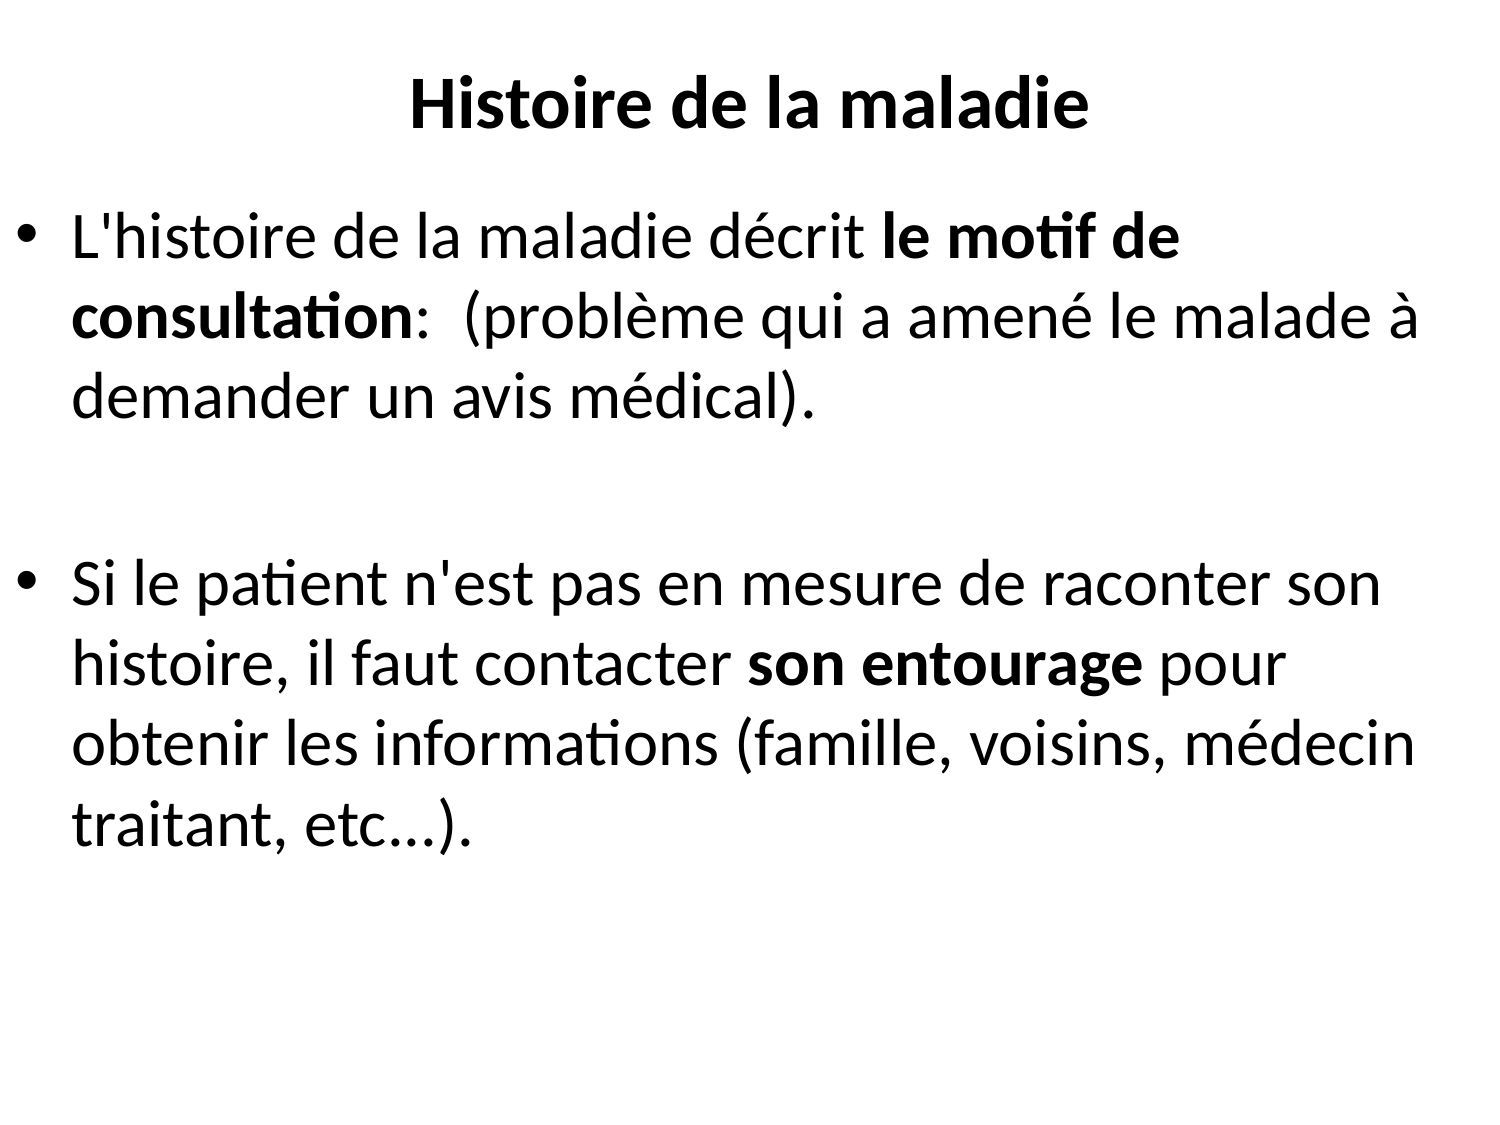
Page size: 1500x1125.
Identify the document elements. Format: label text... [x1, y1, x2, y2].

list L'histoire de la maladie décrit le motif de consultation: (problème qui a amené le malade à demander un avis médical). Si le patient n'est pas en mesure de raconter son histoire, il faut contacter son entourage pour obtenir les informations (famille, voisins, médecin traitant, etc...). [0, 184, 1500, 1071]
title Histoire de la maladie [75, 45, 1425, 184]
